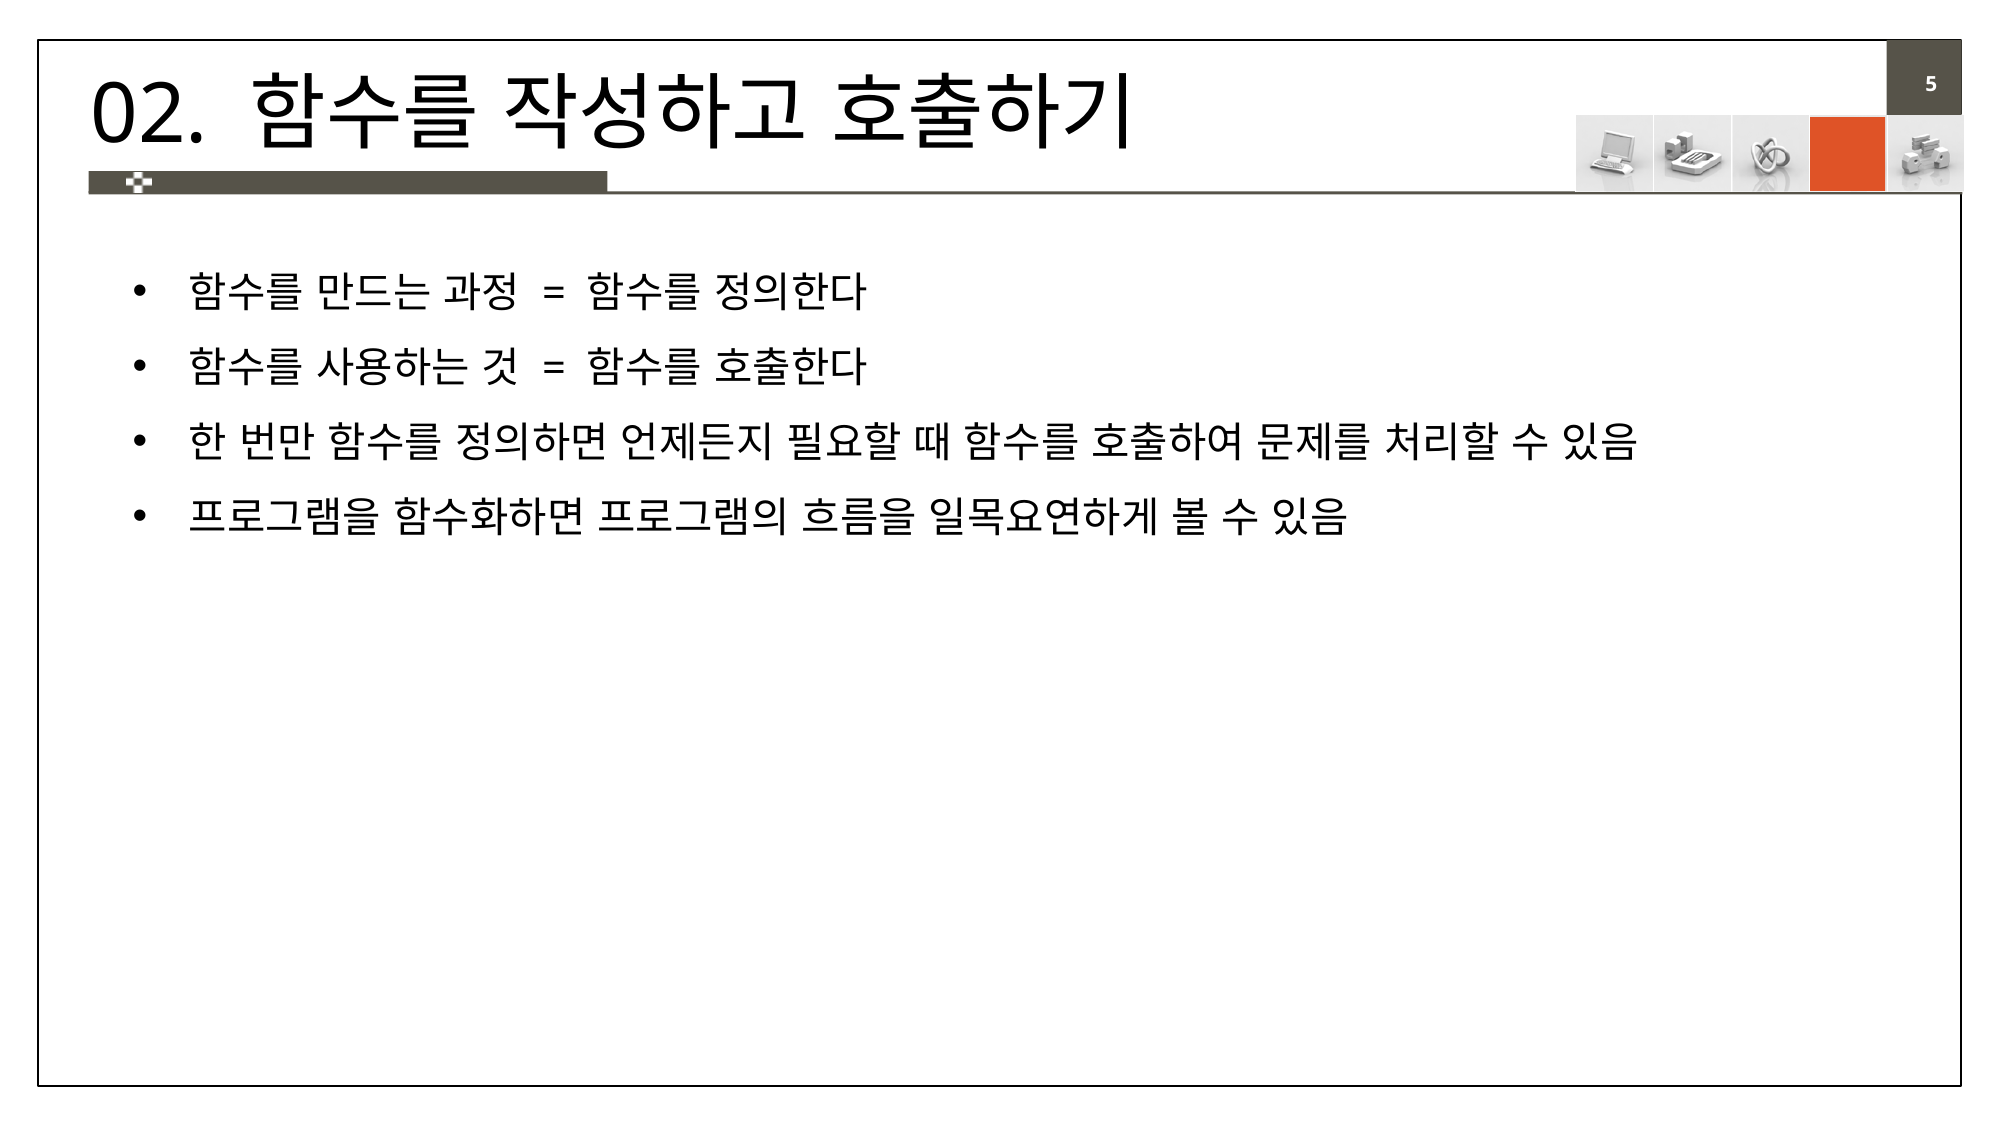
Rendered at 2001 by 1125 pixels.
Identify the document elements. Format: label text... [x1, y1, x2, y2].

picture [1808, 114, 1964, 192]
title 02. 함수를 작성하고 호출하기 [76, 62, 1808, 208]
text_box 함수를 만드는 과정 = 함수를 정의한다 함수를 사용하는 것 = 함수를 호출한다 한 번만 함수를 정의하면 언제든지 필요할 때 함수를 호출하여 문제를 처리할 수 있음 프로그램을 함수화하면 프로그램의 흐름을 일목요연하게 볼 수 있음 [117, 232, 1808, 698]
